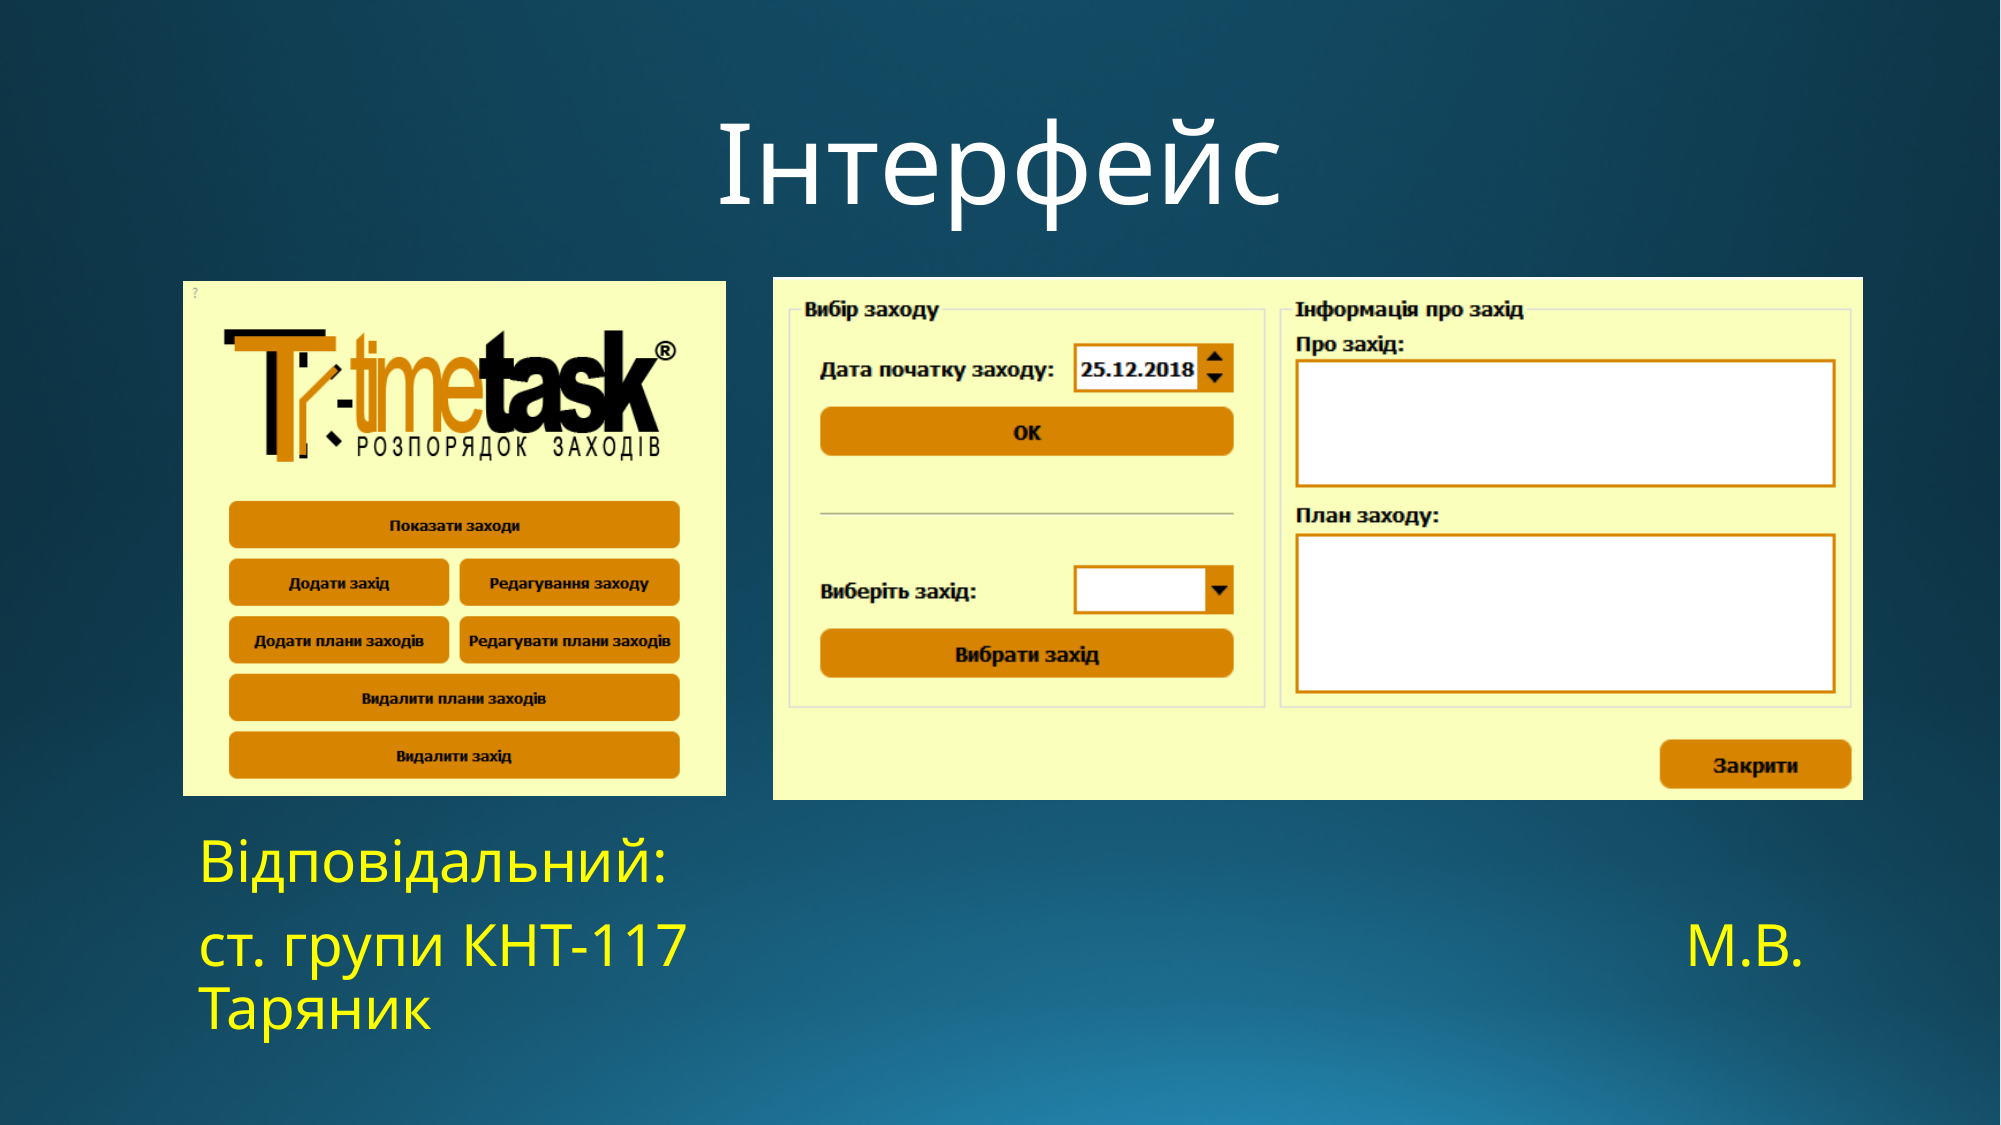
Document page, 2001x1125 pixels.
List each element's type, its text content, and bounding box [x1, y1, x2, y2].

list Відповідальний: ст. групи КНТ-117 М.В. Таряник [183, 825, 1863, 1014]
picture [0, 0, 2001, 1125]
title Інтерфейс [137, 59, 1863, 278]
